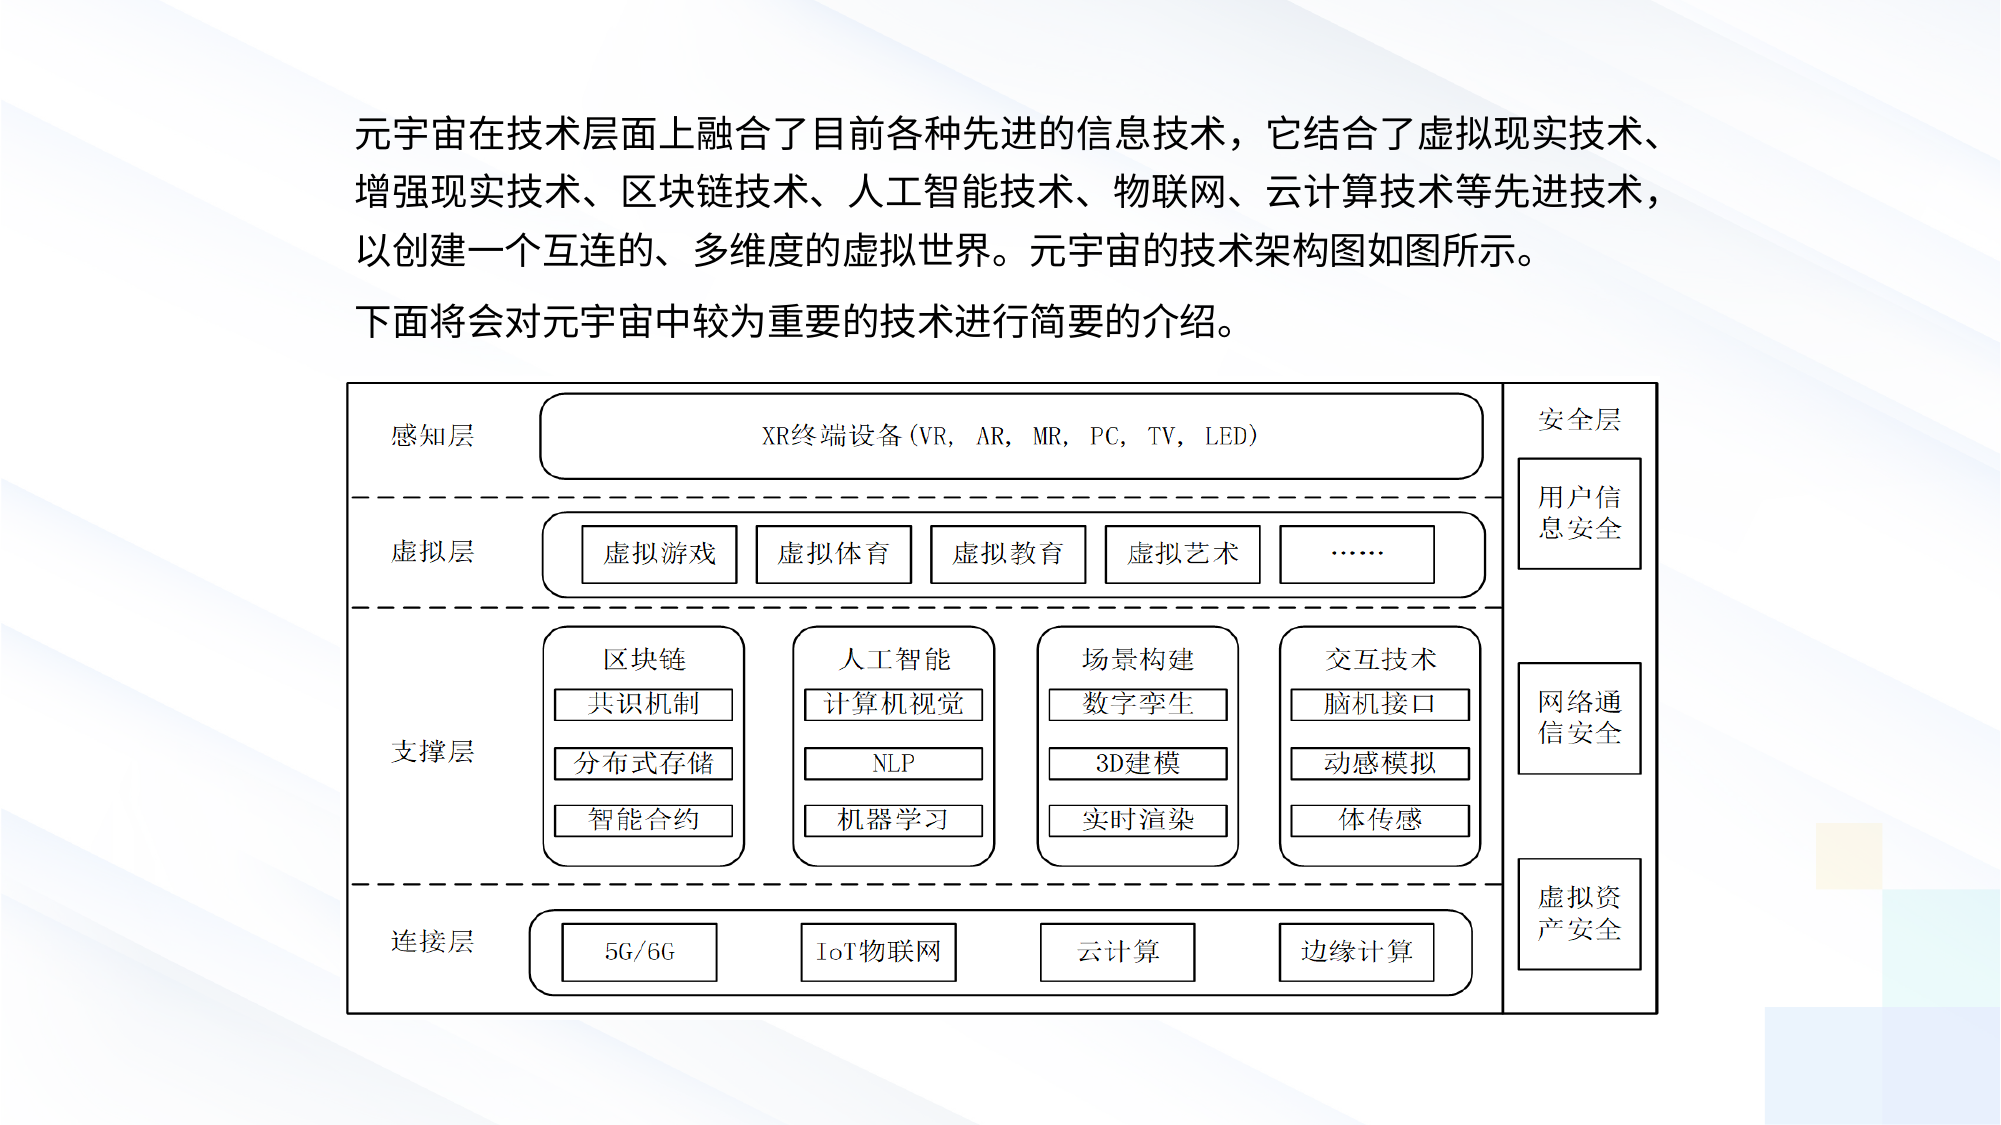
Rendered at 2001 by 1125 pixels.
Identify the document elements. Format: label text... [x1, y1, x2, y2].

text_box 元宇宙在技术层面上融合了目前各种先进的信息技术，它结合了虚拟现实技术、增强现实技术、区块链技术、人工智能技术、物联网、云计算技术等先进技术，以创建一个互连的、多维度的虚拟世界。元宇宙的技术架构图如图所示。 下面将会对元宇宙中较为重要的技术进行简要的介绍。 [340, 88, 1660, 350]
picture [339, 376, 1661, 1020]
